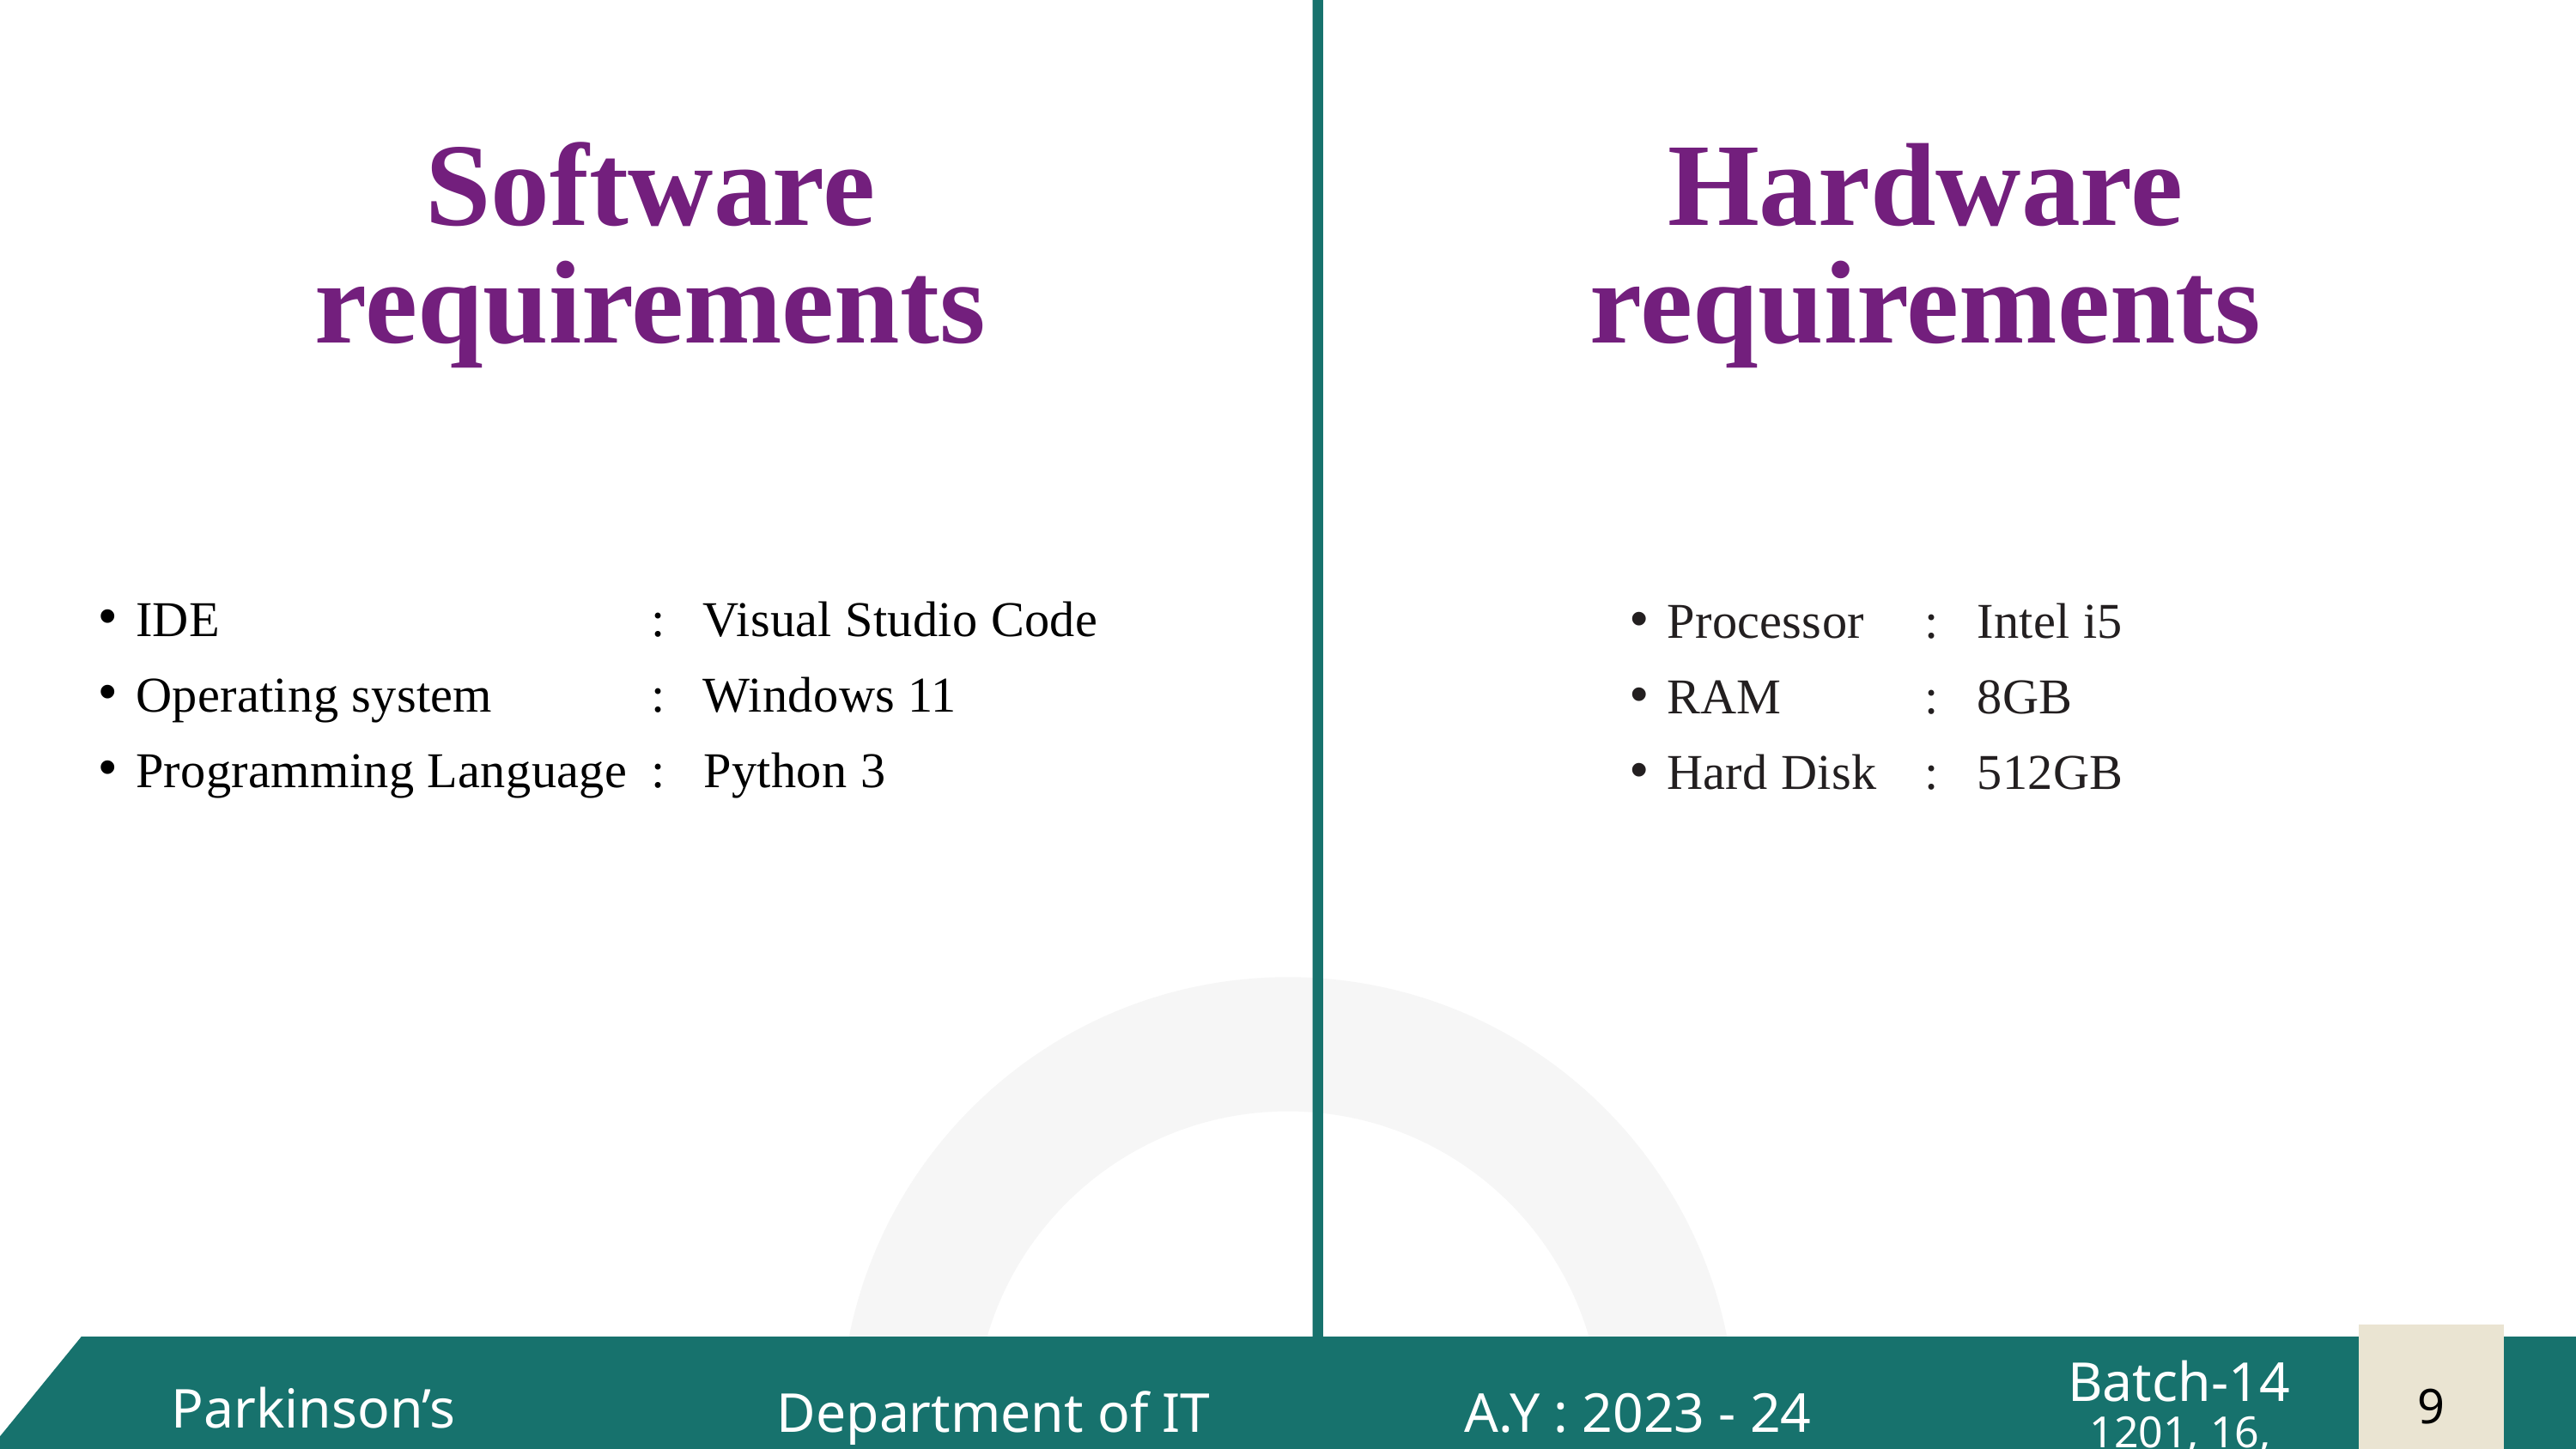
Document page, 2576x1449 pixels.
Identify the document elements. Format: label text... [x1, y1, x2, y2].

text_box Hardware requirements [1457, 130, 2394, 367]
text_box Processor : Intel i5 RAM : 8GB Hard Disk : 512GB [1593, 573, 2576, 876]
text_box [0, 1298, 2576, 1449]
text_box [907, 1044, 1669, 1295]
text_box [1310, 0, 1325, 1042]
text_box IDE : Visual Studio Code Operating system : Windows 11 Programming Language : Python 3 [62, 570, 1238, 873]
text_box Software requirements [182, 130, 1119, 367]
